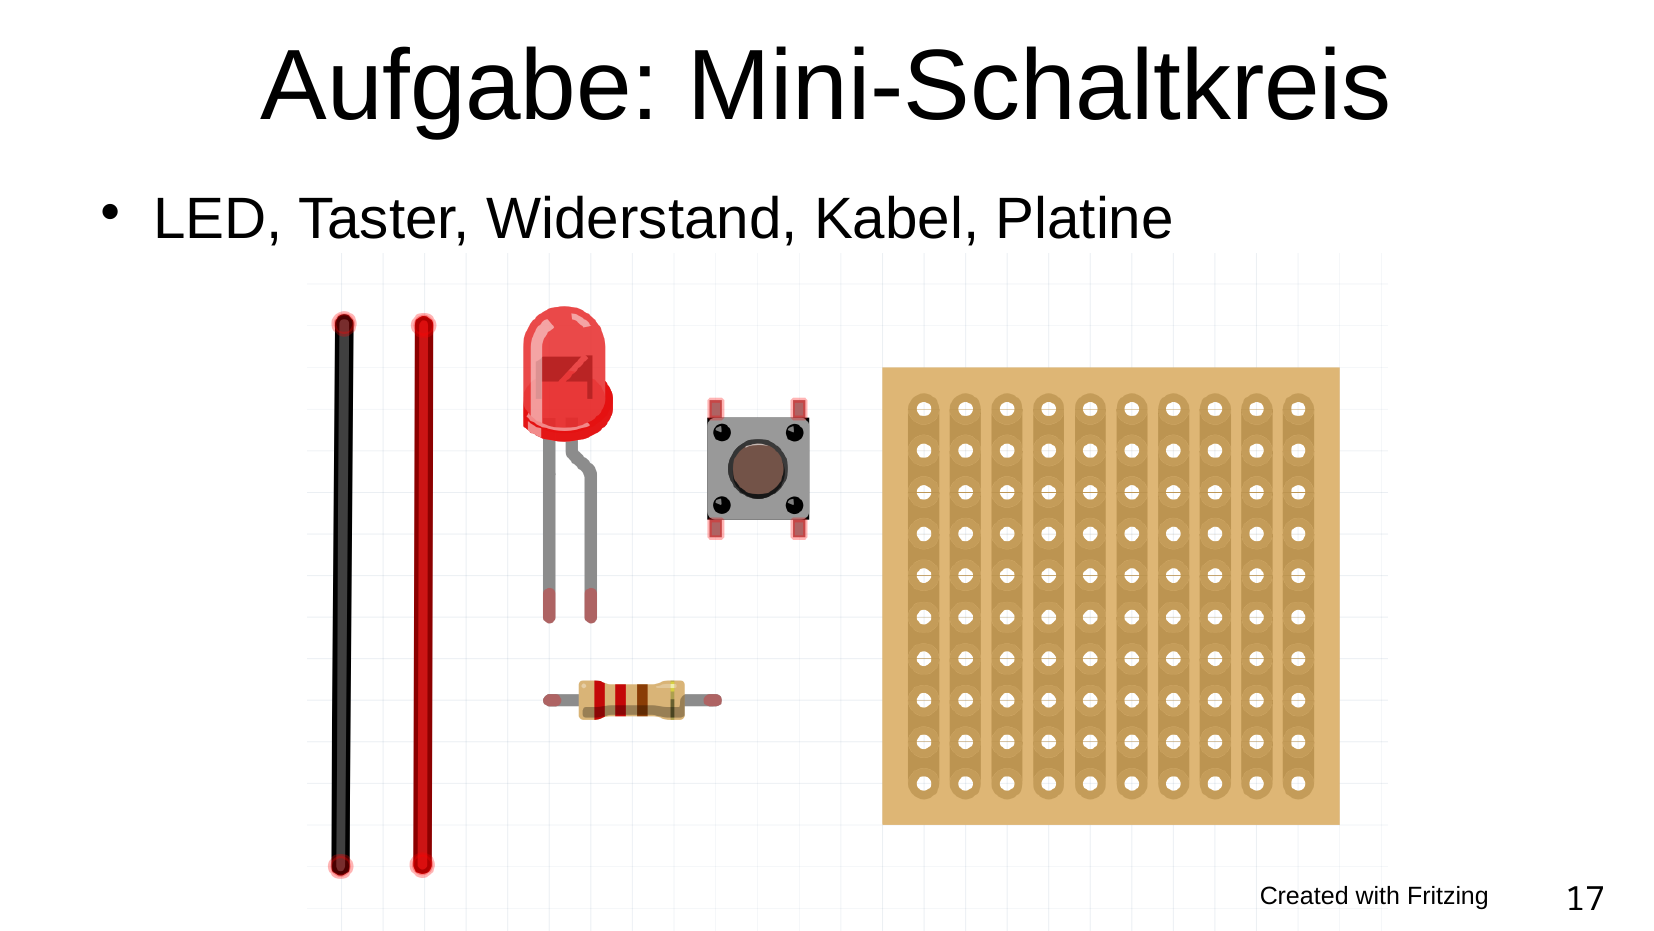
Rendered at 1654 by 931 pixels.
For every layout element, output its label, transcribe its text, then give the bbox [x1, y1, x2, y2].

text_box Created with Fritzing [1391, 872, 1530, 917]
picture [307, 253, 1388, 931]
text_box Aufgabe: Mini-Schaltkreis [82, 19, 1571, 140]
text_box LED, Taster, Widerstand, Kabel, Platine [82, 179, 1571, 810]
